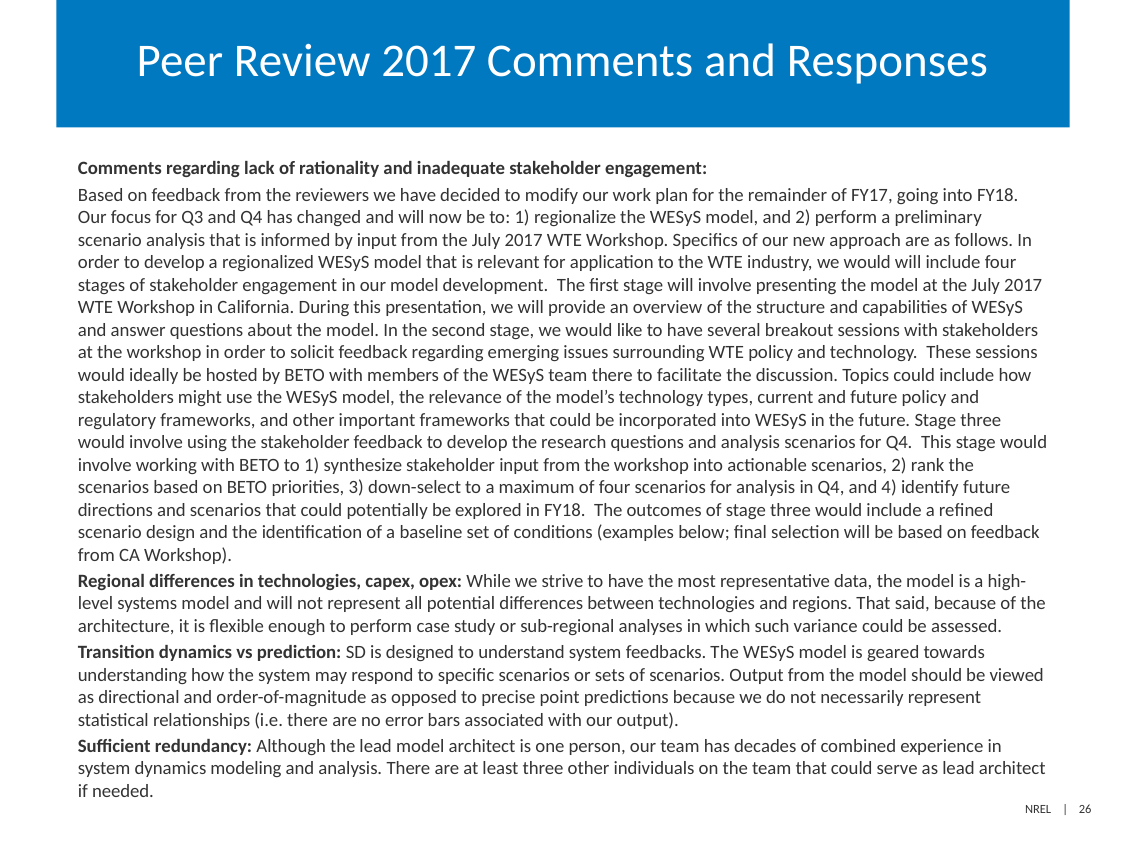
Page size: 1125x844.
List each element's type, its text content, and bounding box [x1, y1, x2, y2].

title Peer Review 2017 Comments and Responses [56, 0, 1070, 128]
list Comments regarding lack of rationality and inadequate stakeholder engagement: Based on feedback from the reviewers we have decided to modify our work plan for the remainder of FY17, going into FY18. Our focus for Q3 and Q4 has changed and will now be to: 1) regionalize the WESyS model, and 2) perform a preliminary scenario analysis that is informed by input from the July 2017 WTE Workshop. Specifics of our new approach are as follows. In order to develop a regionalized WESyS model that is relevant for application to the WTE industry, we would will include four stages of stakeholder engagement in our model development. The first stage will involve presenting the model at the July 2017 WTE Workshop in California. During this presentation, we will provide an overview of the structure and capabilities of WESyS and answer questions about the model. In the second stage, we would like to have several breakout sessions with stakeholders at the workshop in order to solicit feedback regarding emerging issues surrounding WTE policy and technology. These sessions would ideally be hosted by BETO with members of the WESyS team there to facilitate the discussion. Topics could include how stakeholders might use the WESyS model, the relevance of the model’s technology types, current and future policy and regulatory frameworks, and other important frameworks that could be incorporated into WESyS in the future. Stage three would involve using the stakeholder feedback to develop the research questions and analysis scenarios for Q4. This stage would involve working with BETO to 1) synthesize stakeholder input from the workshop into actionable scenarios, 2) rank the scenarios based on BETO priorities, 3) down-select to a maximum of four scenarios for analysis in Q4, and 4) identify future directions and scenarios that could potentially be explored in FY18. The outcomes of stage three would include a refined scenario design and the identification of a baseline set of conditions (examples below; final selection will be based on feedback from CA Workshop). Regional differences in technologies, capex, opex: While we strive to have the most representative data, the model is a high-level systems model and will not represent all potential differences between technologies and regions. That said, because of the architecture, it is flexible enough to perform case study or sub-regional analyses in which such variance could be assessed. Transition dynamics vs prediction: SD is designed to understand system feedbacks. The WESyS model is geared towards understanding how the system may respond to specific scenarios or sets of scenarios. Output from the model should be viewed as directional and order-of-magnitude as opposed to precise point predictions because we do not necessarily represent statistical relationships (i.e. there are no error bars associated with our output). Sufficient redundancy: Although the lead model architect is one person, our team has decades of combined experience in system dynamics modeling and analysis. There are at least three other individuals on the team that could serve as lead architect if needed. [63, 148, 1062, 743]
